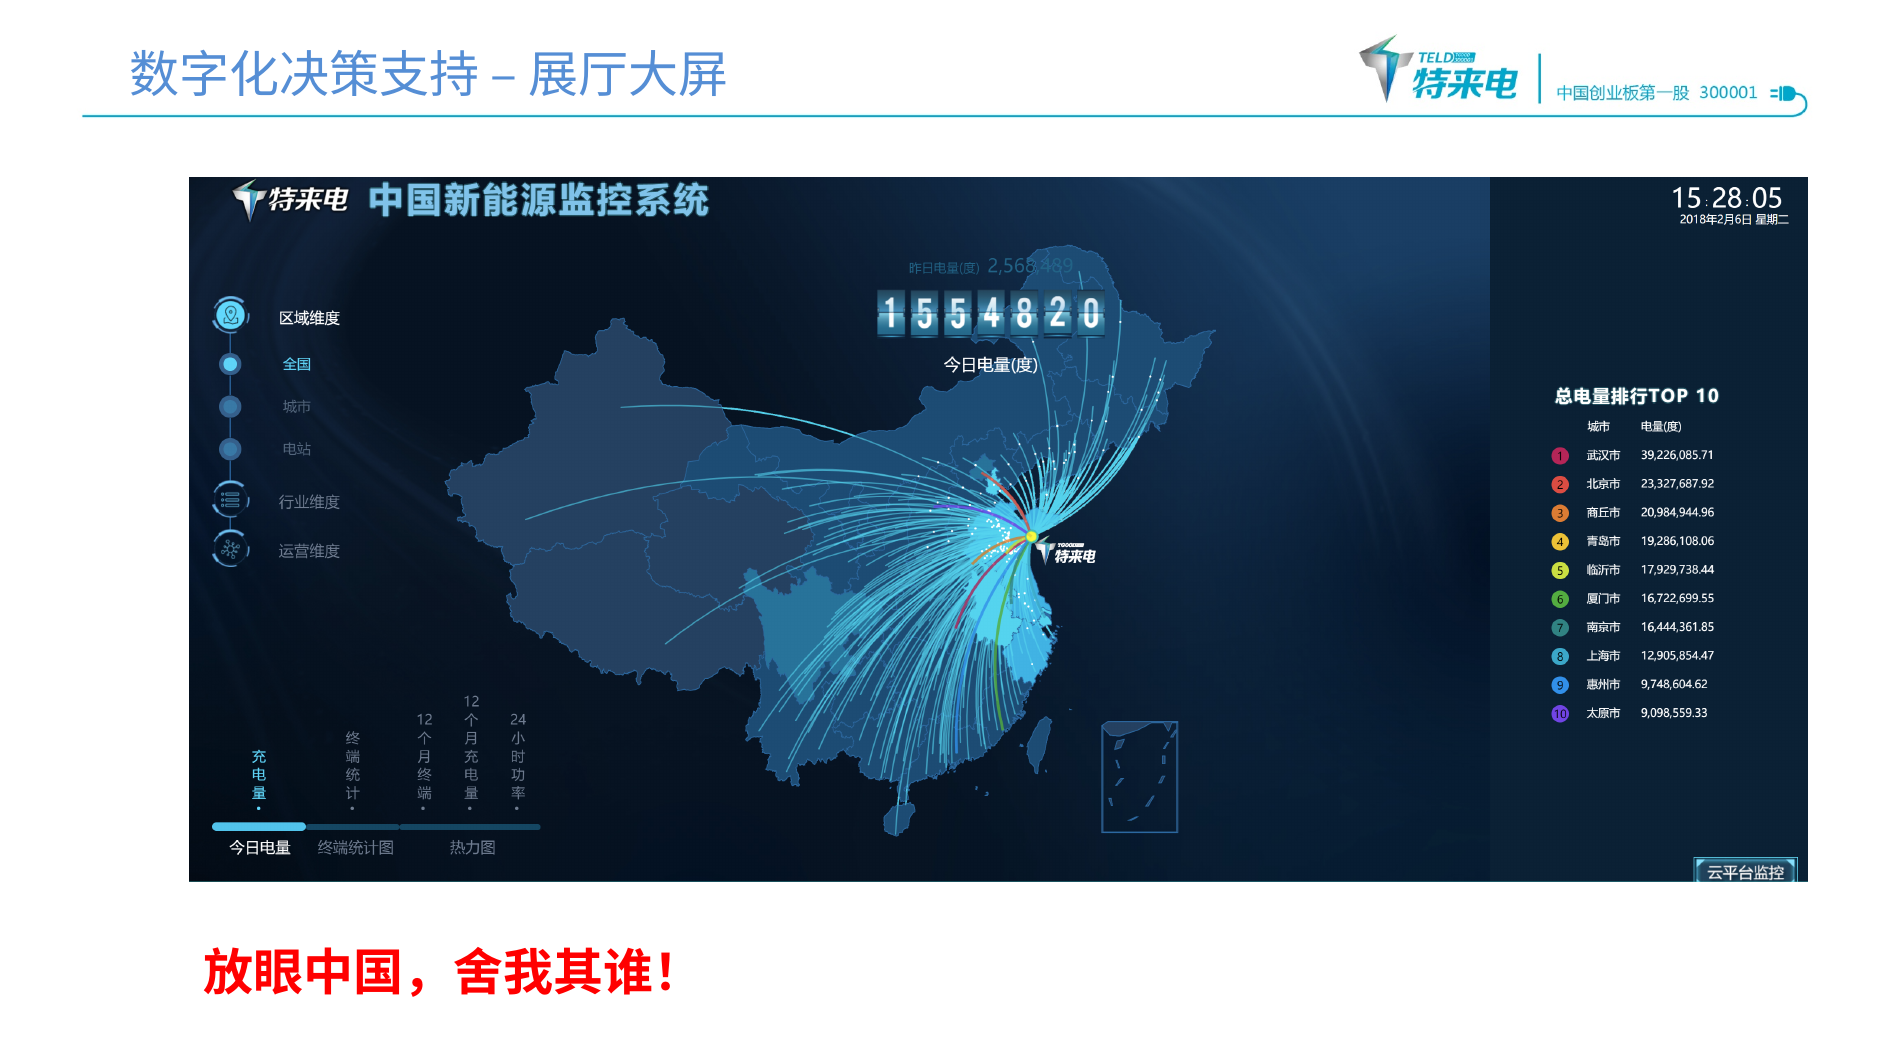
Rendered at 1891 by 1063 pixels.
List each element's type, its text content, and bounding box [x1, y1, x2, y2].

text_box 放眼中国，舍我其谁！ [189, 933, 789, 1008]
picture [0, 0, 1891, 1063]
text_box 数字化决策支持 – 展厅大屏 [114, 35, 744, 111]
